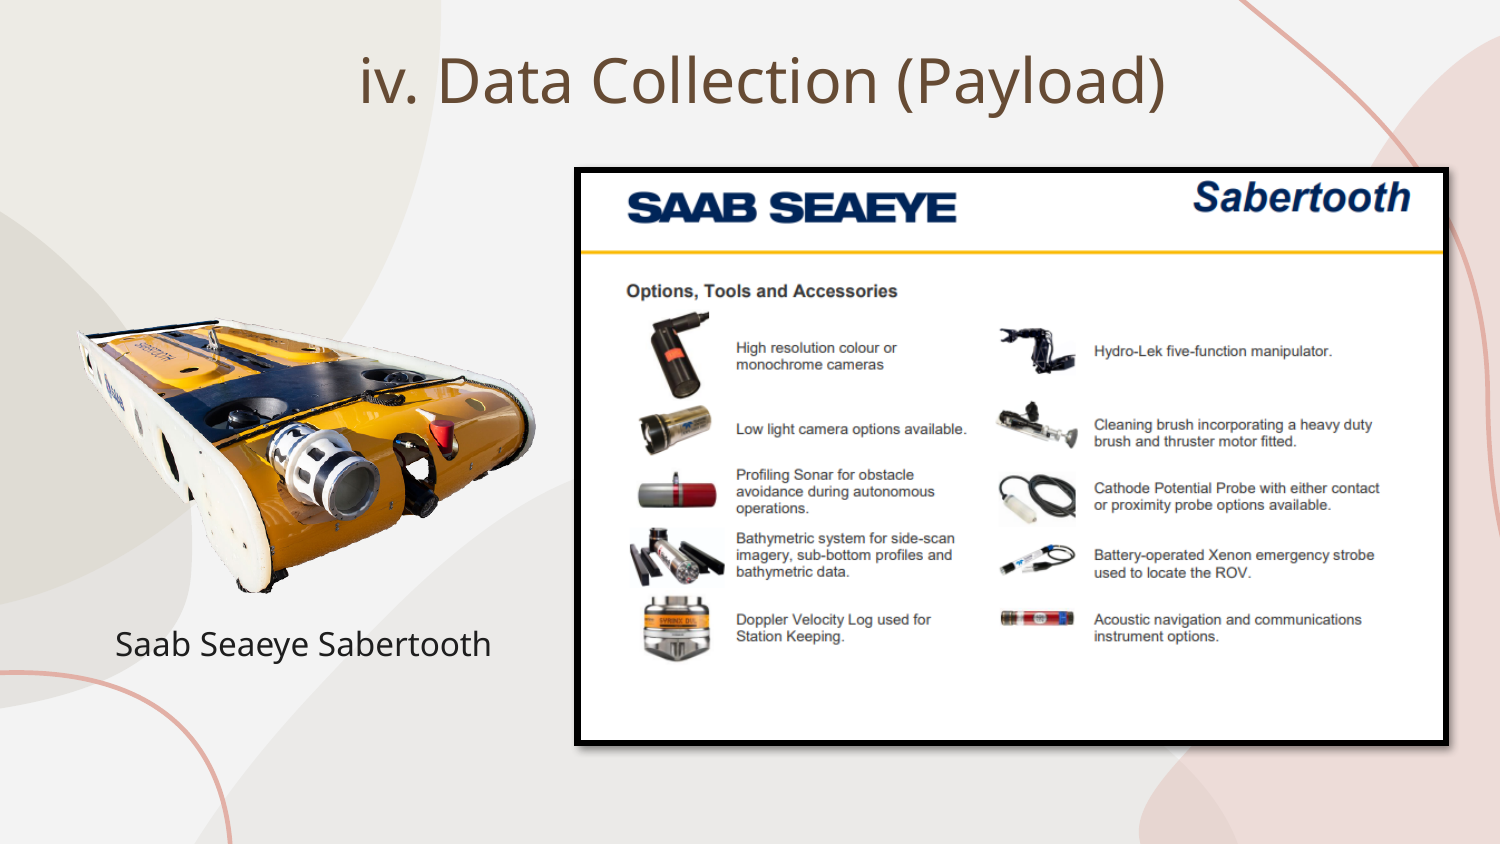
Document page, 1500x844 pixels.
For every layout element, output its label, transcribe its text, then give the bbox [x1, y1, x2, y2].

picture [580, 172, 1443, 741]
title iv. Data Collection (Payload) [130, 24, 1395, 133]
title Saab Seaeye Sabertooth [78, 628, 530, 678]
picture [48, 293, 560, 620]
